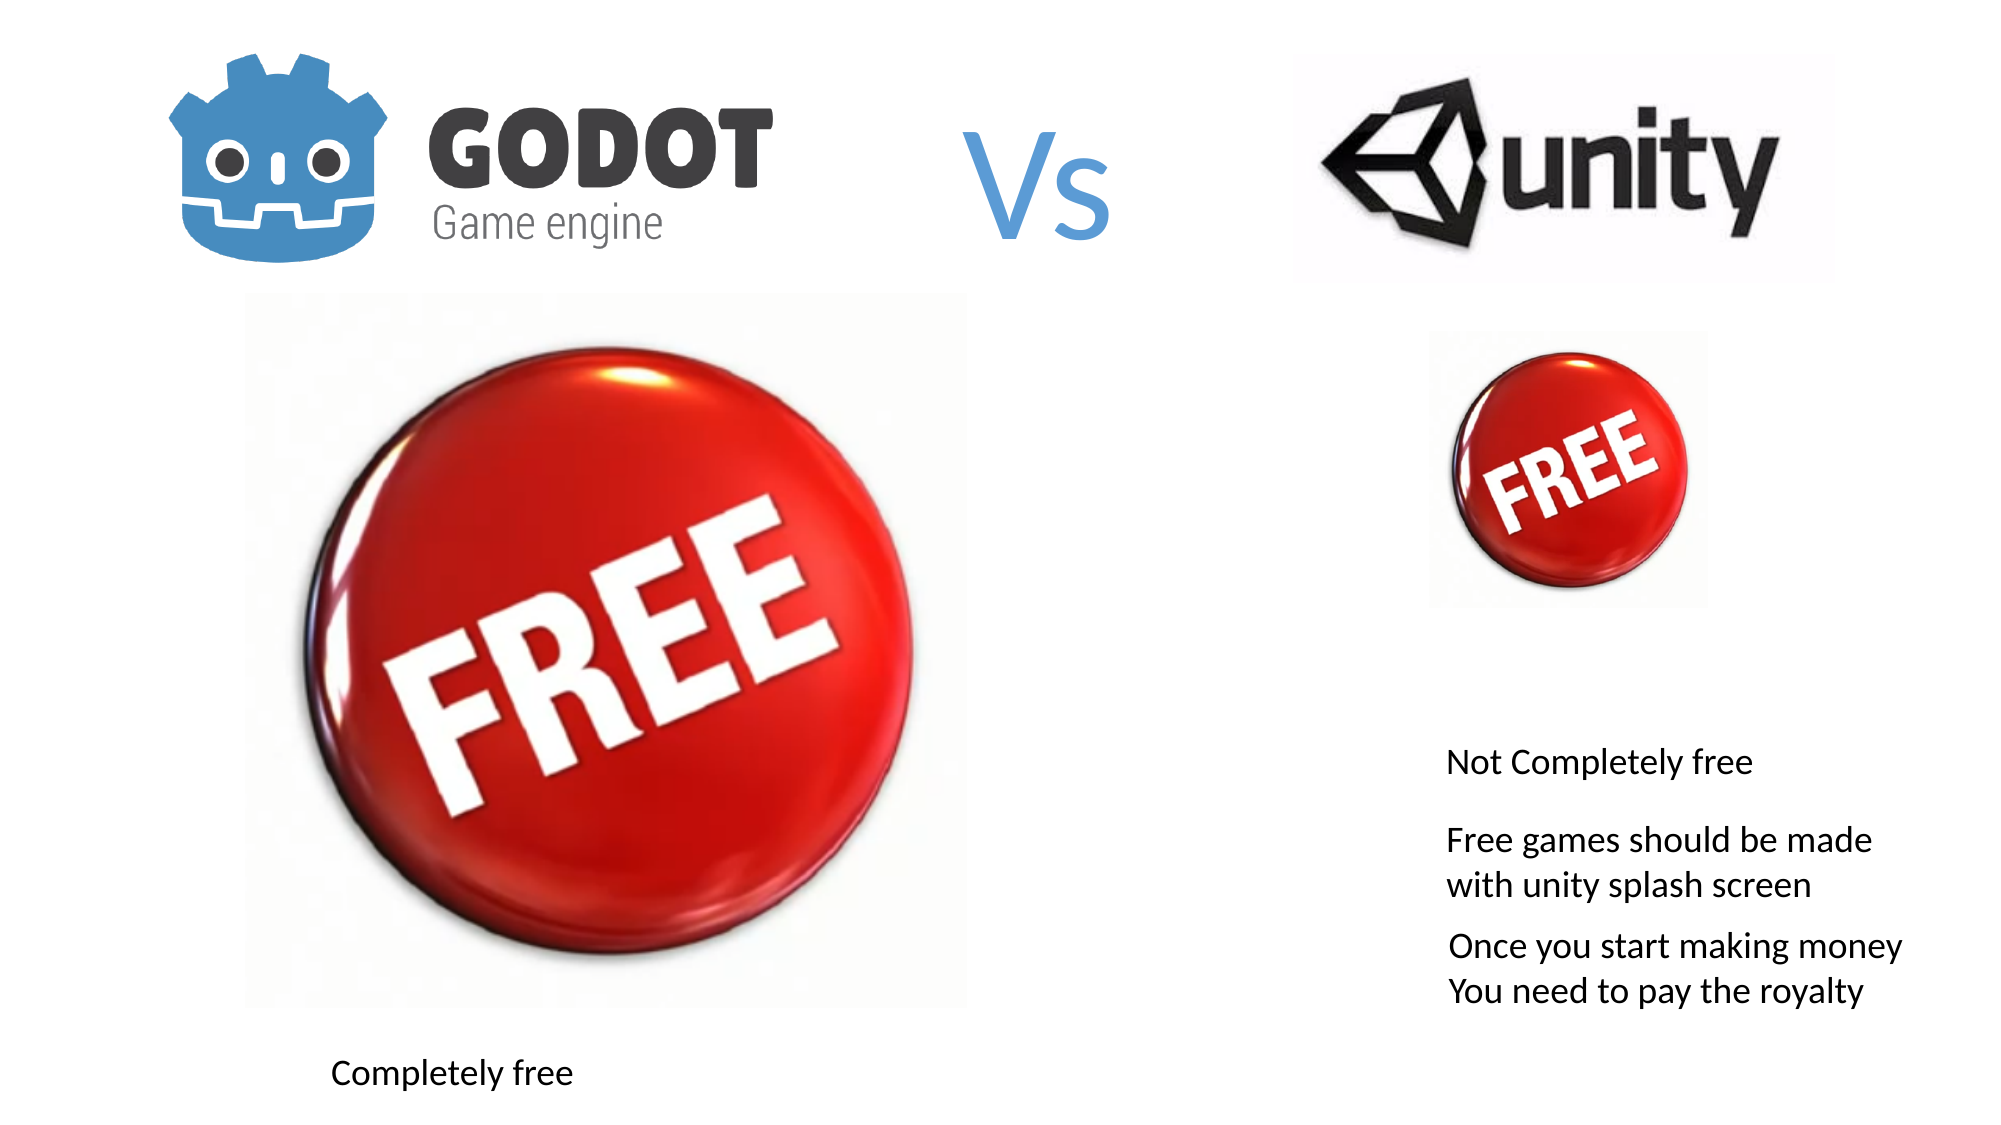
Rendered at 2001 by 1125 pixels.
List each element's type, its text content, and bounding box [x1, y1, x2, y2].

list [137, 21, 804, 294]
picture [1293, 54, 1835, 283]
text_box Completely free [316, 1040, 590, 1101]
text_box Once you start making money You need to pay the royalty [1433, 913, 1919, 1019]
text_box Free games should be made with unity splash screen [1431, 807, 1889, 912]
text_box Vs [937, 65, 1139, 281]
text_box Not Completely free [1431, 729, 1769, 789]
picture [245, 293, 967, 1008]
picture [1429, 331, 1708, 608]
